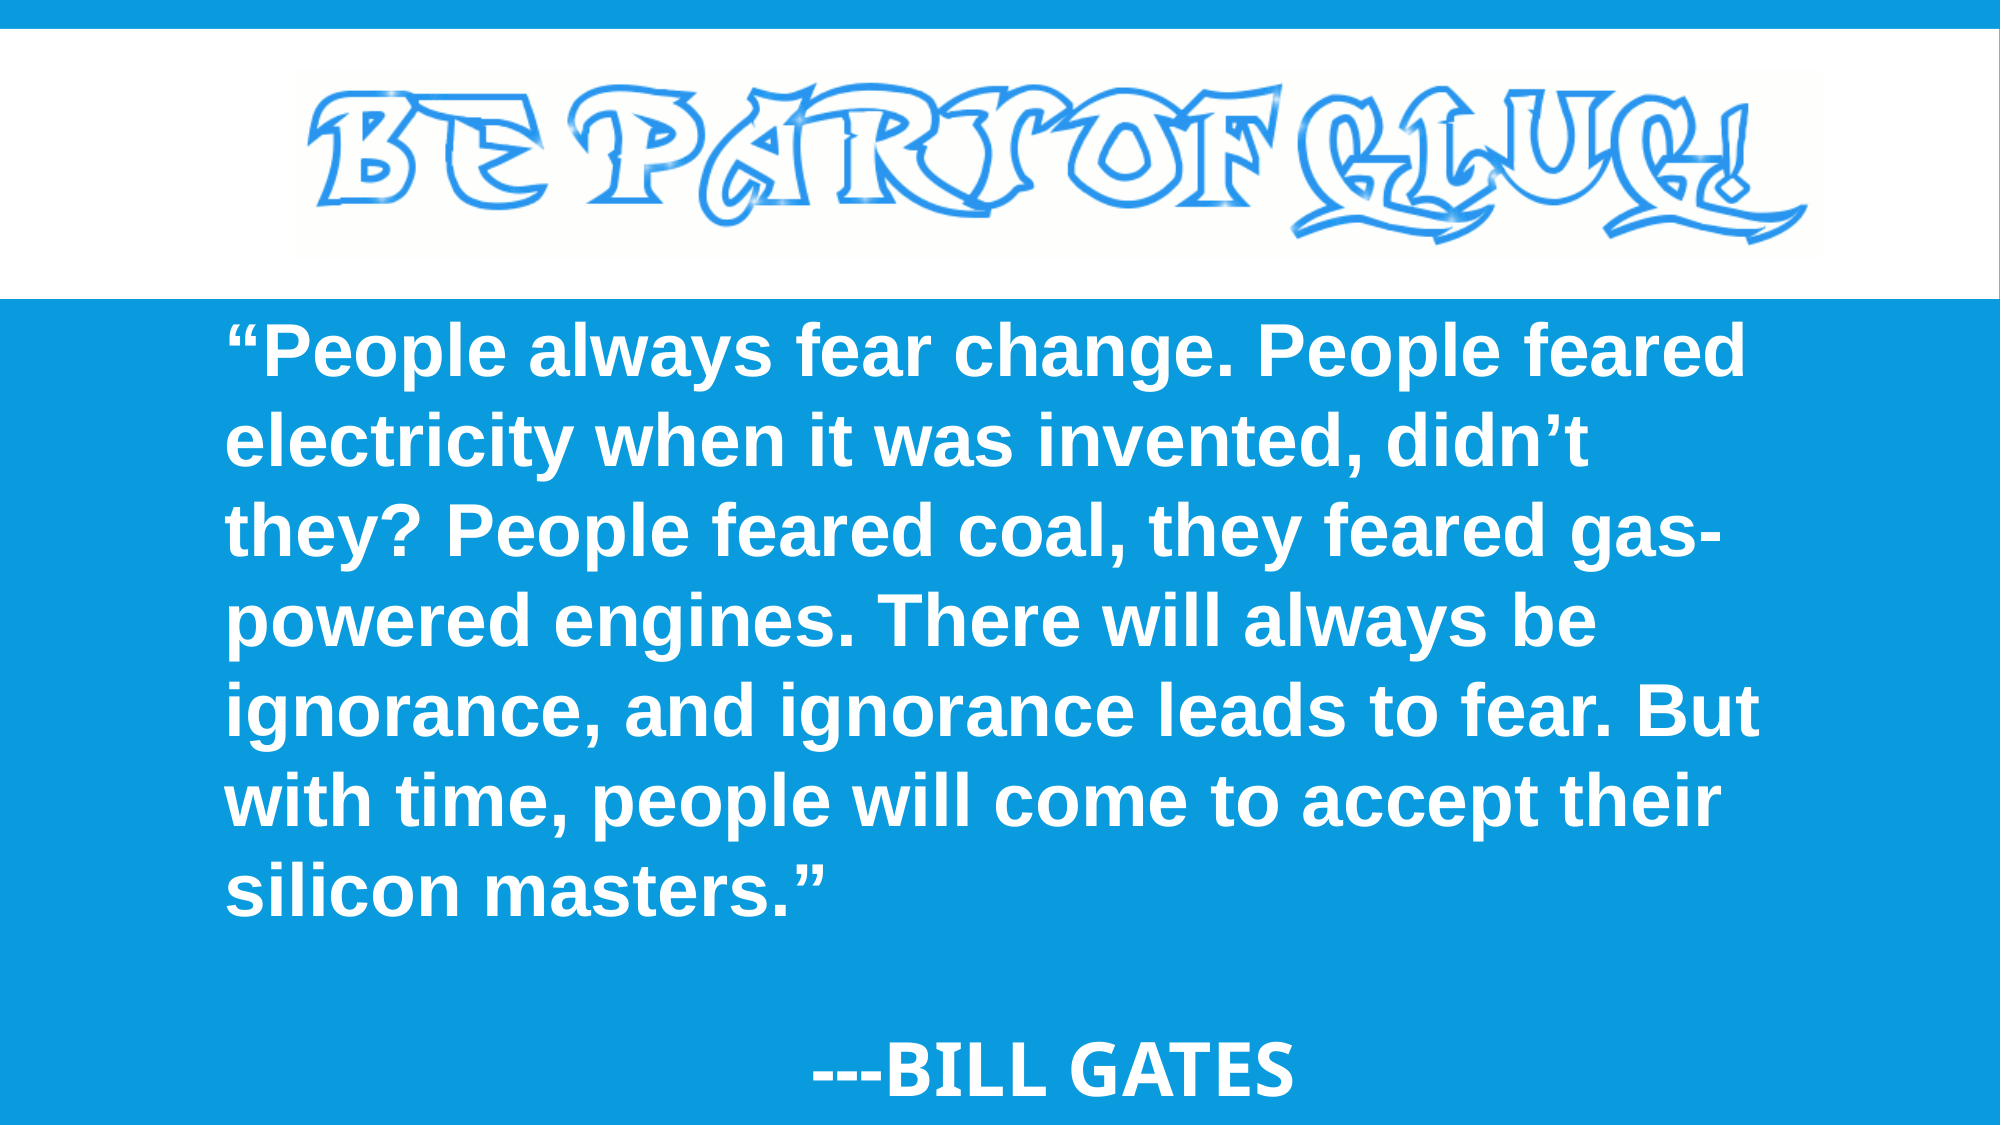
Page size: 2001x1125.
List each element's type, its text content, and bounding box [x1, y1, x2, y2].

picture [294, 69, 1822, 260]
text_box “People always fear change. People feared electricity when it was invented, didn’t they? People feared coal, they feared gas-powered engines. There will always be ignorance, and ignorance leads to fear. But with time, people will come to accept their silicon masters.” ---BILL GATES [209, 294, 1790, 1125]
